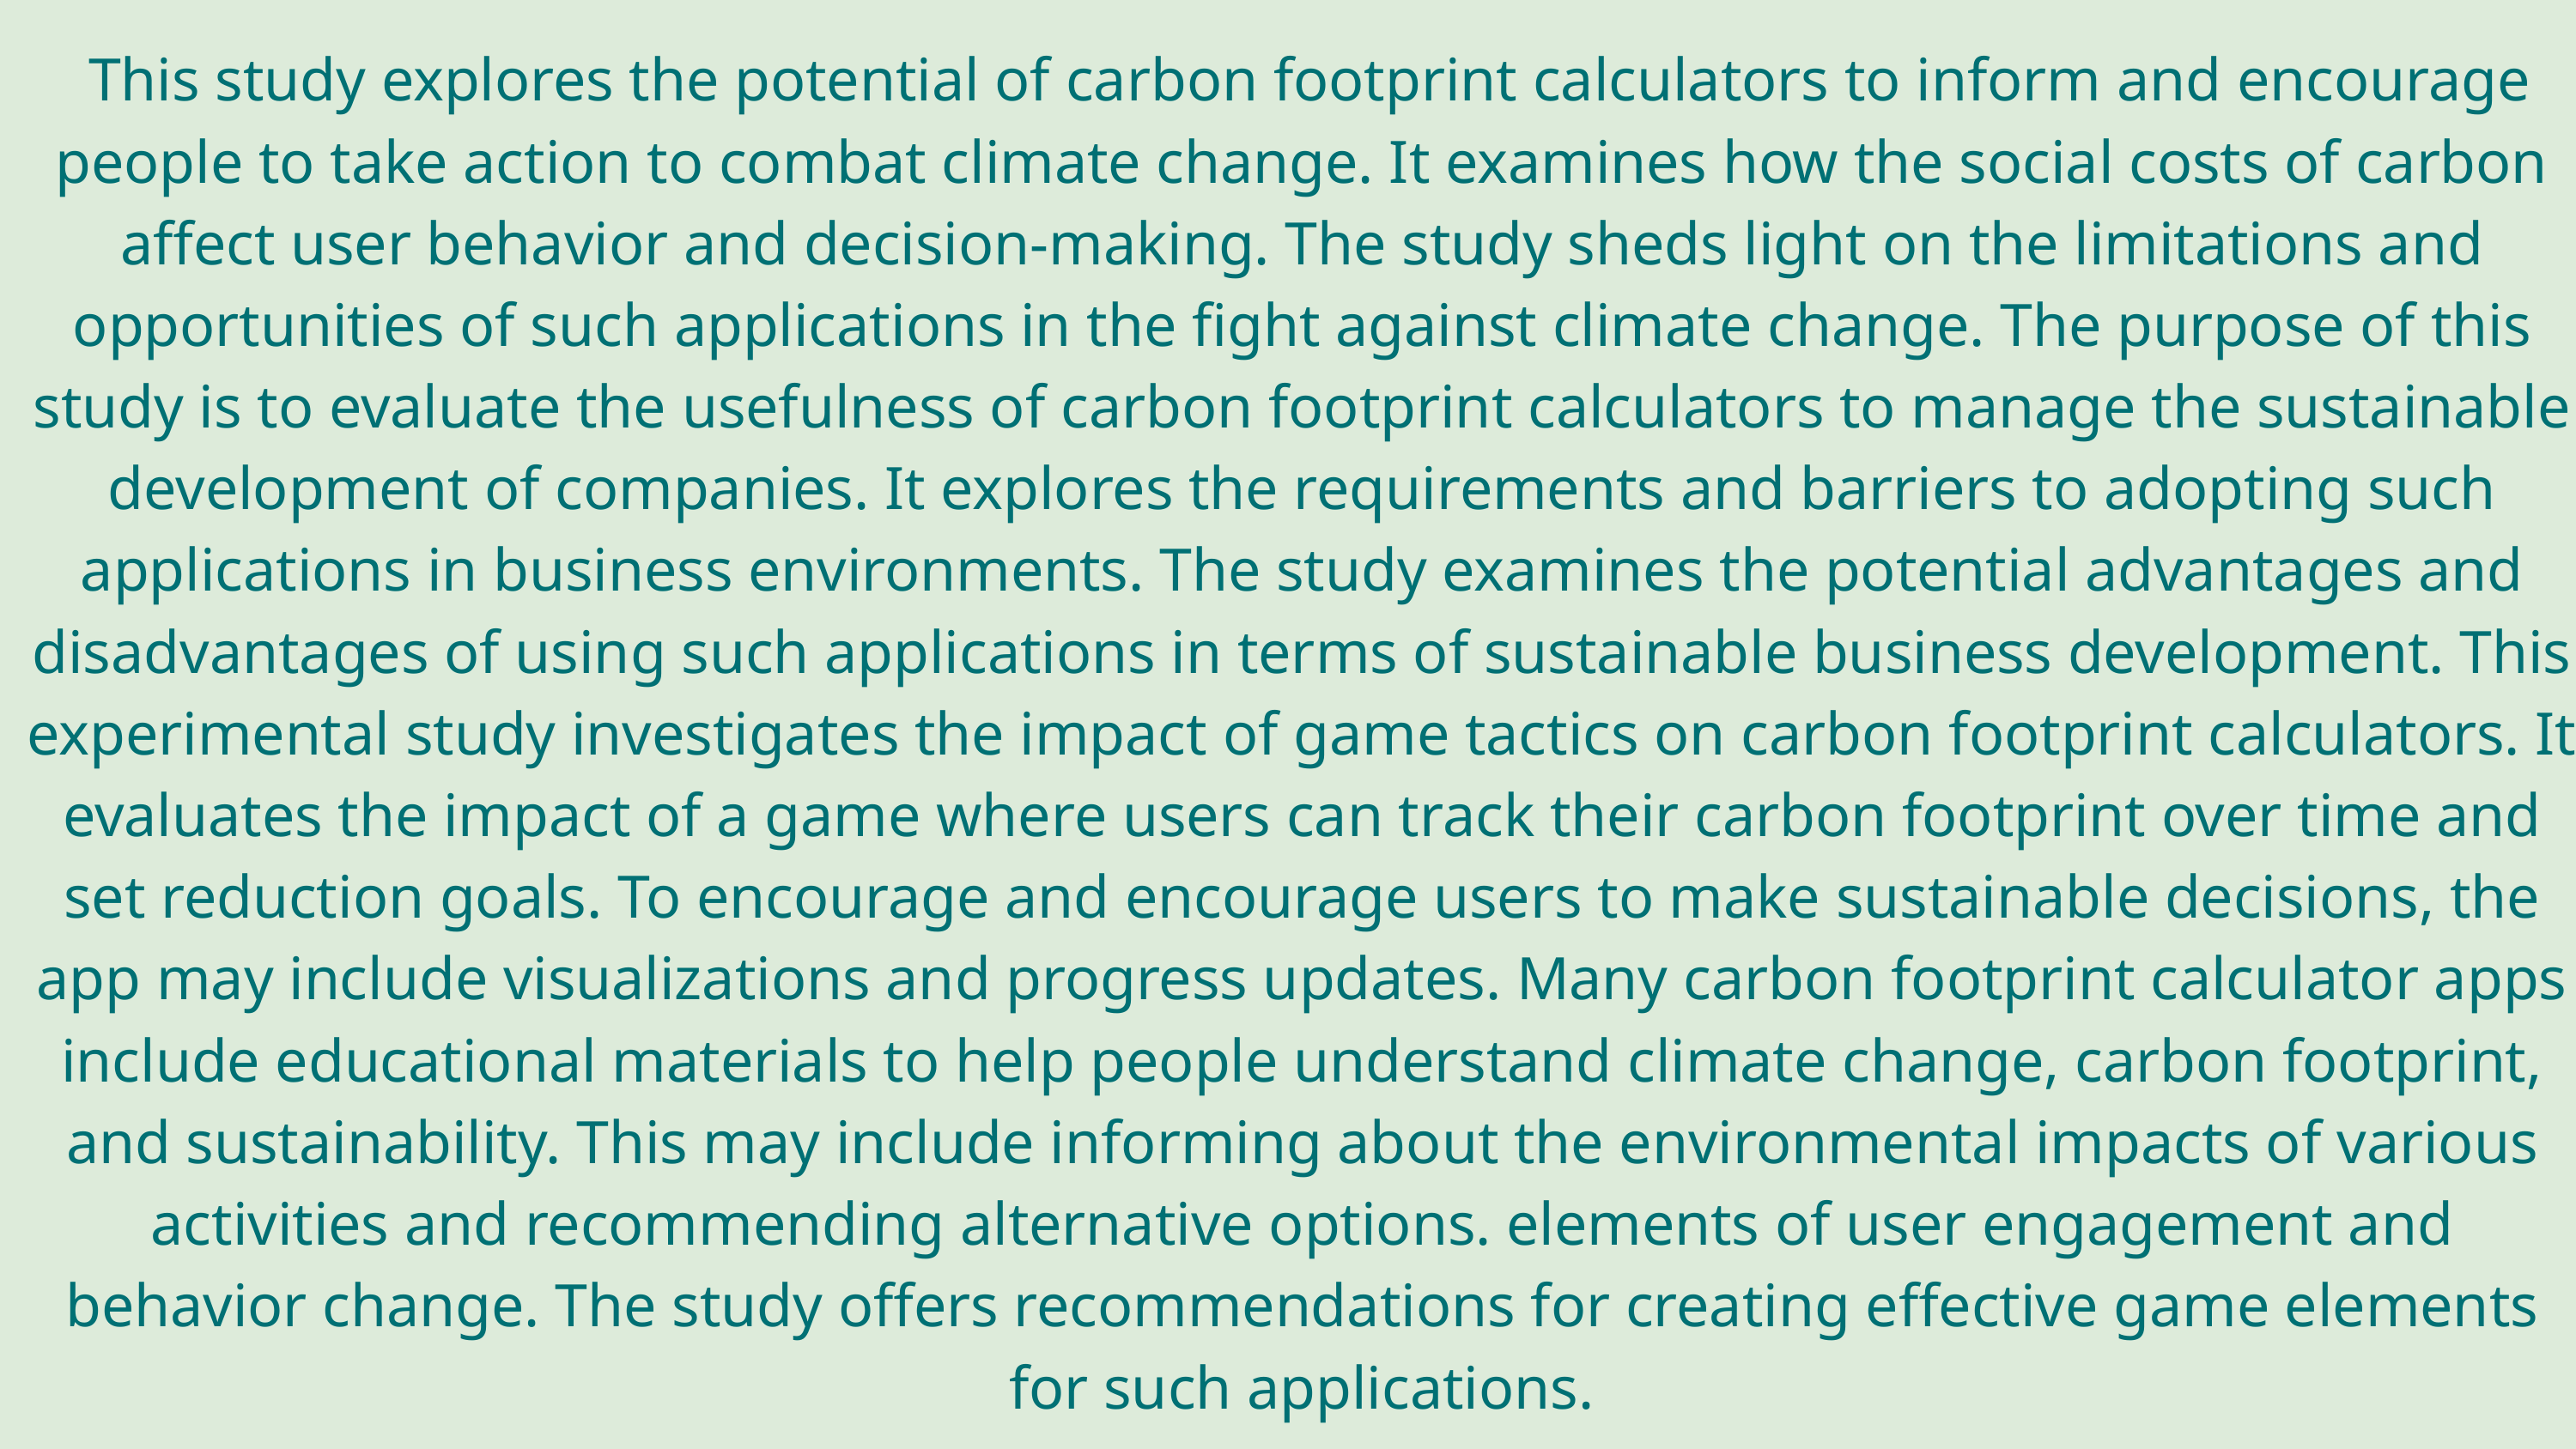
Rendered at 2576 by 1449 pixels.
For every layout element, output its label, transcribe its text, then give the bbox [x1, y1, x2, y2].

text_box This study explores the potential of carbon footprint calculators to inform and encourage people to take action to combat climate change. It examines how the social costs of carbon affect user behavior and decision-making. The study sheds light on the limitations and opportunities of such applications in the fight against climate change. The purpose of this study is to evaluate the usefulness of carbon footprint calculators to manage the sustainable development of companies. It explores the requirements and barriers to adopting such applications in business environments. The study examines the potential advantages and disadvantages of using such applications in terms of sustainable business development. This experimental study investigates the impact of game tactics on carbon footprint calculators. It evaluates the impact of a game where users can track their carbon footprint over time and set reduction goals. To encourage and encourage users to make sustainable decisions, the app may include visualizations and progress updates. Many carbon footprint calculator apps include educational materials to help people understand climate change, carbon footprint, and sustainability. This may include informing about the environmental impacts of various activities and recommending alternative options. elements of user engagement and behavior change. The study offers recommendations for creating effective game elements for such applications. [27, 31, 2576, 1421]
